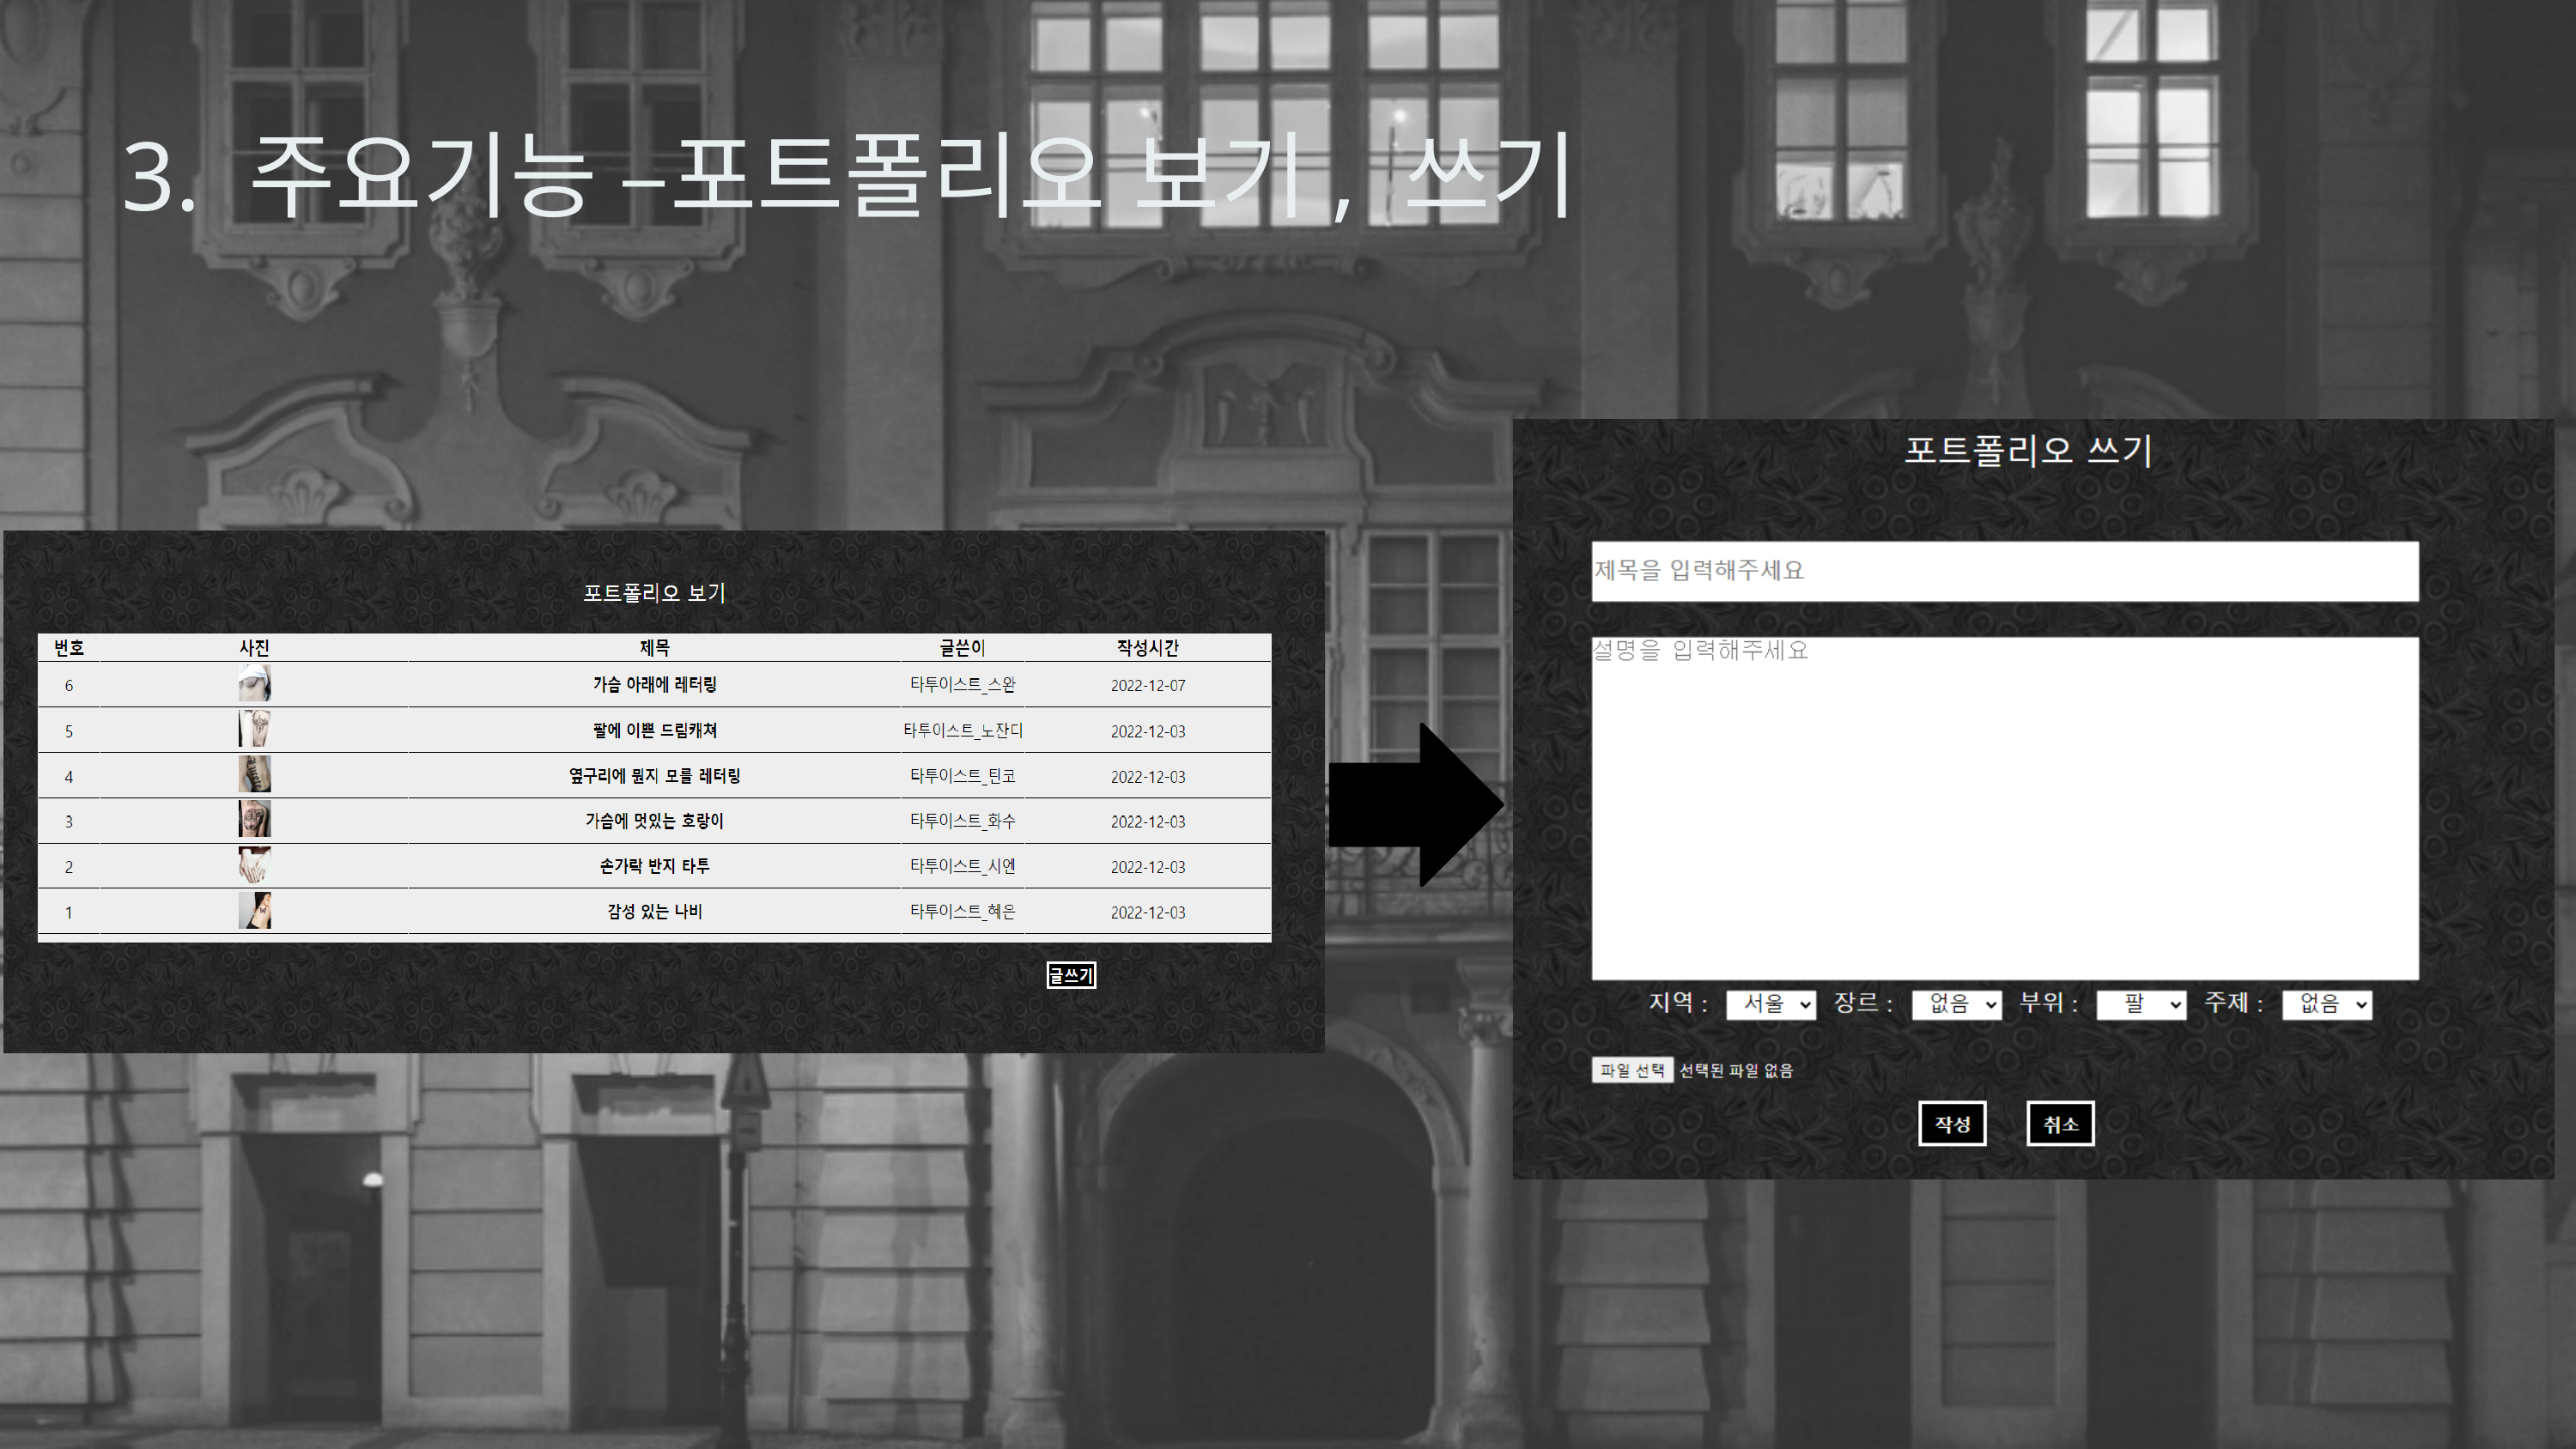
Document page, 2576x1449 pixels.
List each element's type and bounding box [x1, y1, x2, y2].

picture [3, 530, 1325, 1054]
text_box [0, 0, 2576, 1449]
picture [1512, 419, 2555, 1179]
